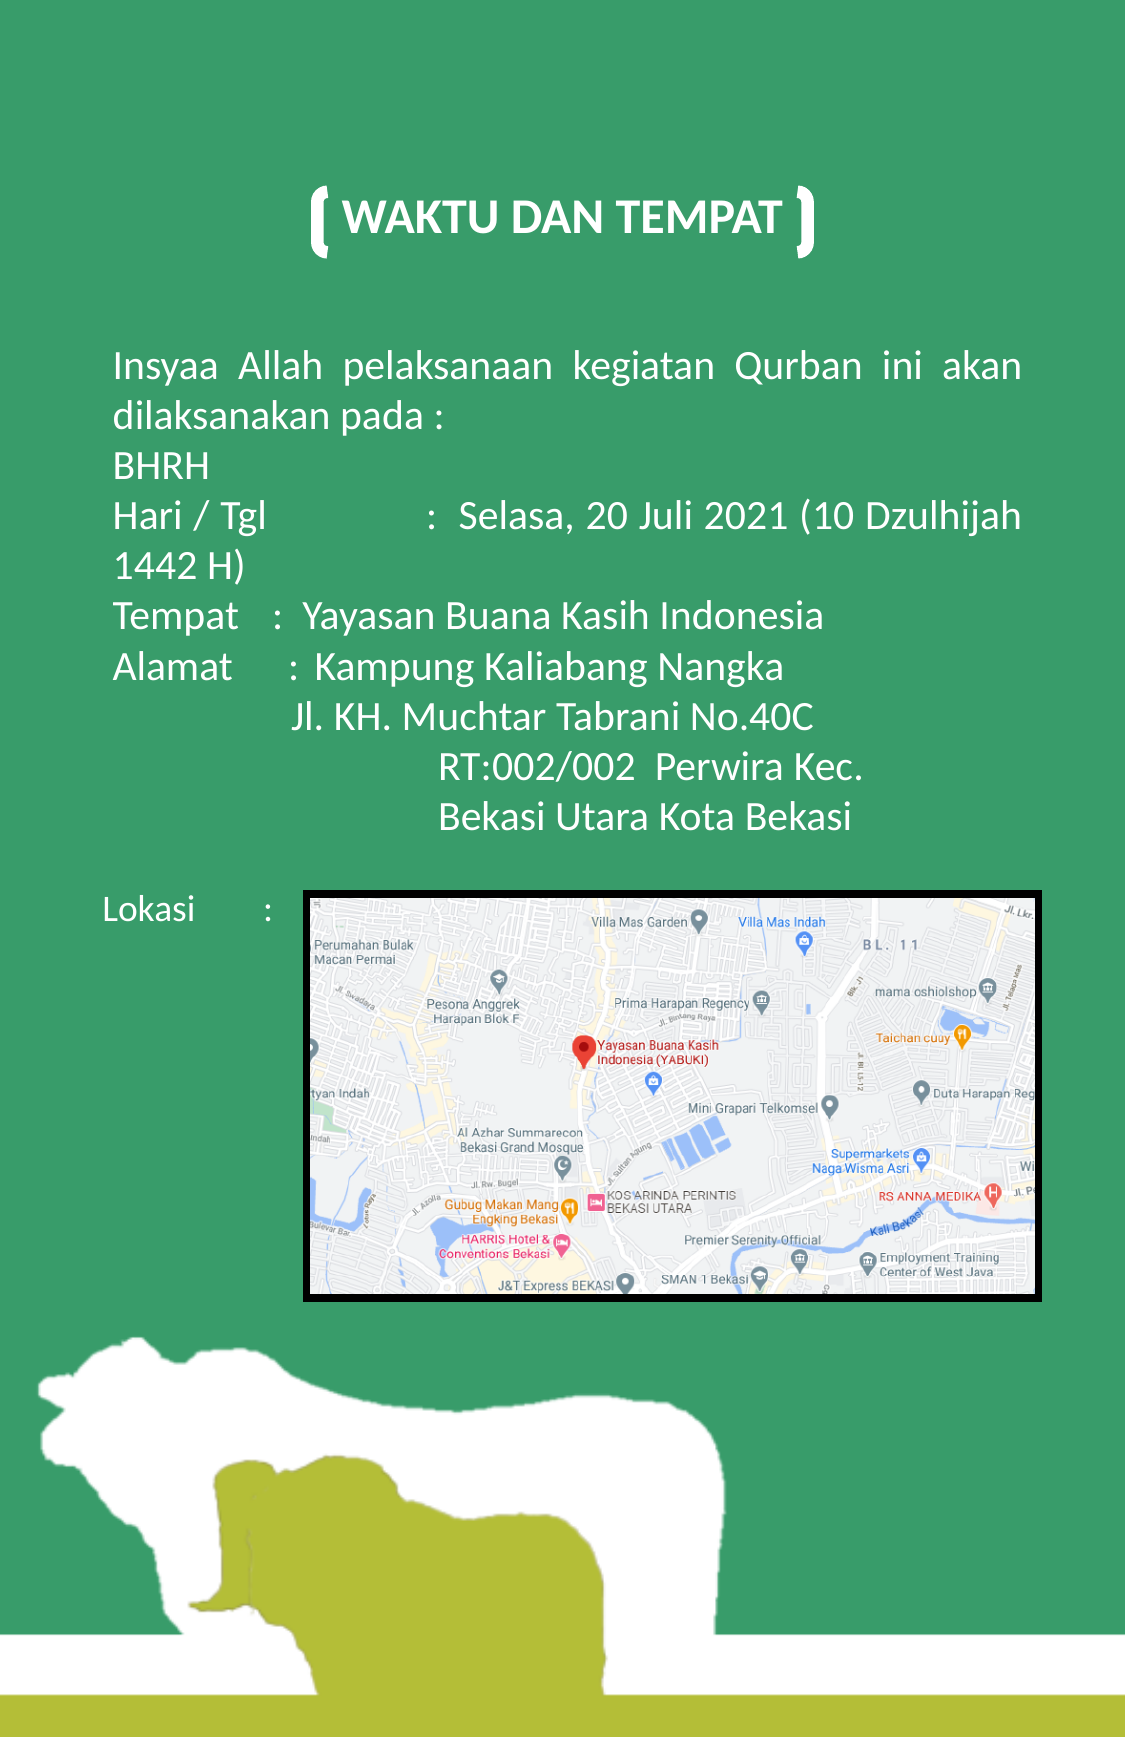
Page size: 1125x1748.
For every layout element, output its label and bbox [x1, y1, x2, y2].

text_box [254, 191, 870, 257]
picture [0, 0, 1125, 1737]
